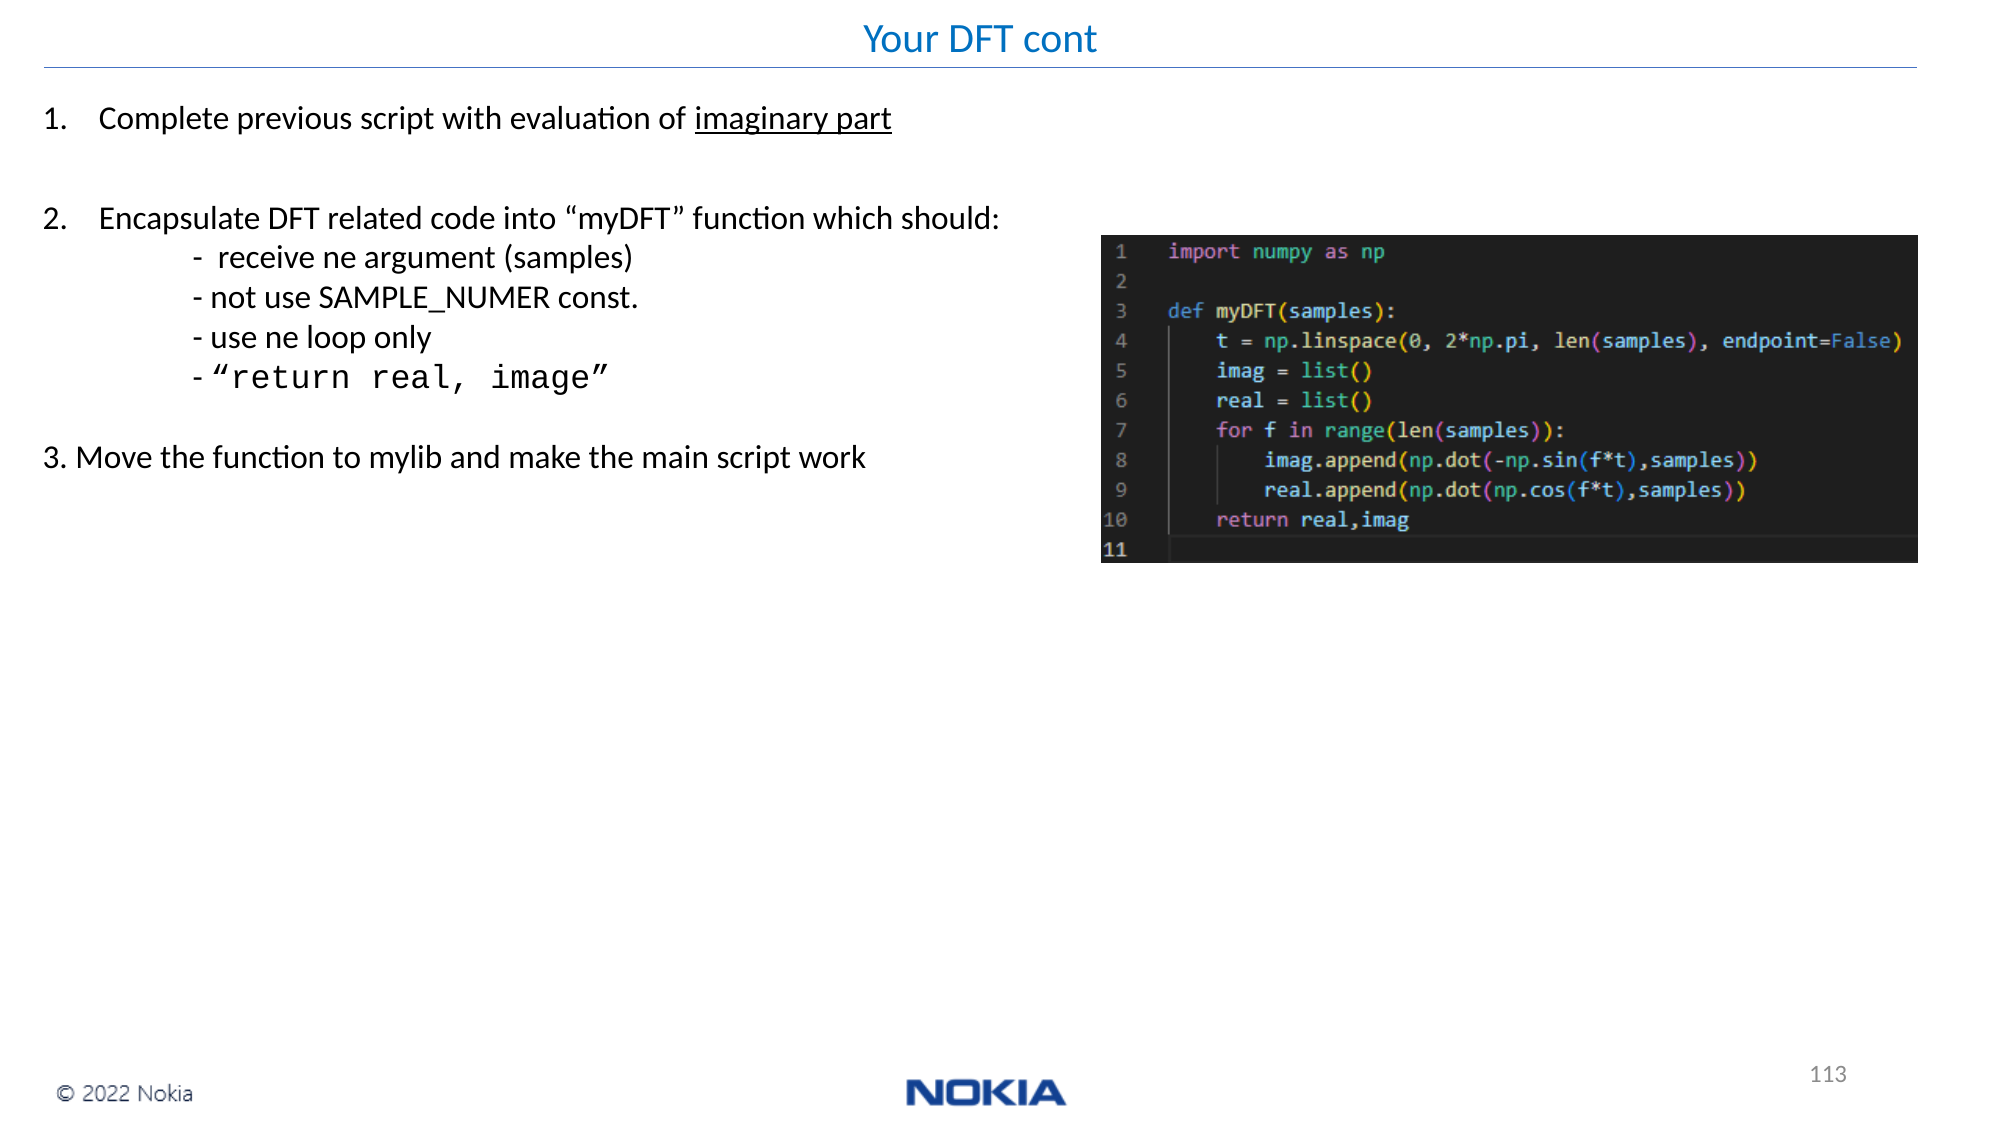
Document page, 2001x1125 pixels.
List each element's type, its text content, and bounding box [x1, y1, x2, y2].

text_box Your DFT cont [43, 0, 1918, 67]
picture [1101, 235, 1918, 563]
text_box Complete previous script with evaluation of imaginary part Encapsulate DFT related code into “myDFT” function which should: - receive ne argument (samples) - not use SAMPLE_NUMER const. - use ne loop only - “return real, image” 3. Move the function to mylib and make the main script work [27, 68, 1104, 483]
slide_number 113 [1412, 1042, 1863, 1103]
picture [36, 1066, 1167, 1111]
